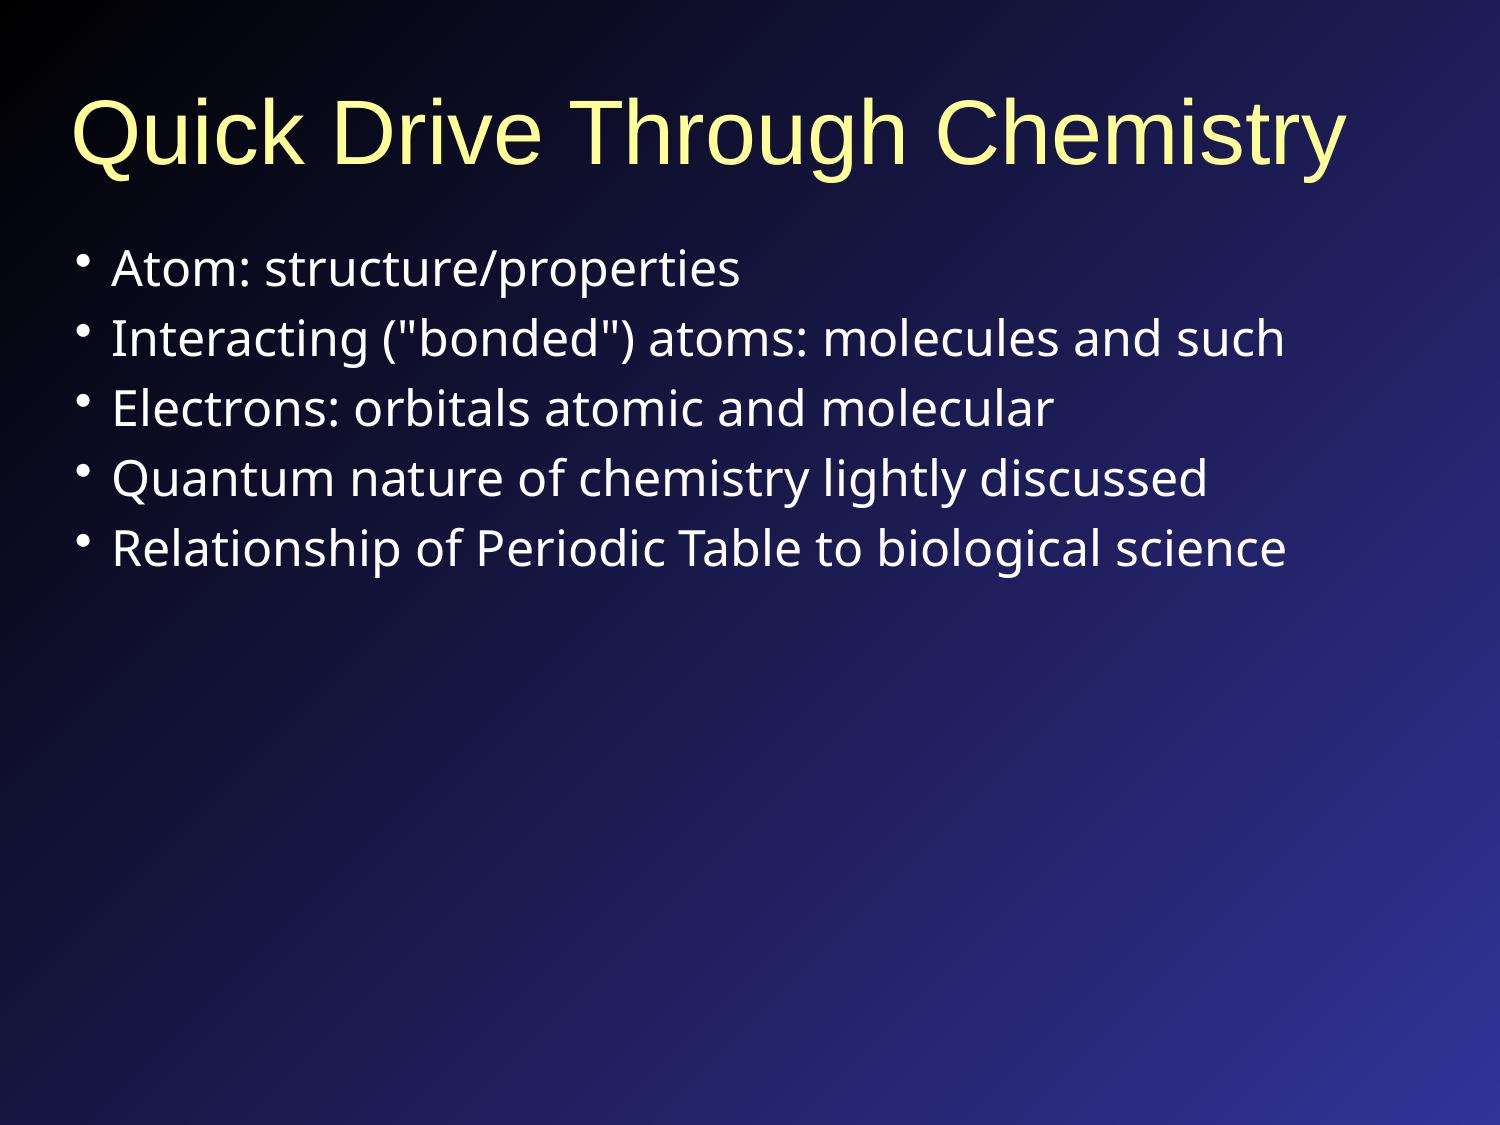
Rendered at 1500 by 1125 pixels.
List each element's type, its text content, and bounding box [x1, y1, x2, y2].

title Quick Drive Through Chemistry [55, 65, 1435, 192]
list Atom: structure/properties Interacting ("bonded") atoms: molecules and such Electrons: orbitals atomic and molecular Quantum nature of chemistry lightly discussed Relationship of Periodic Table to biological science [59, 228, 1437, 1006]
